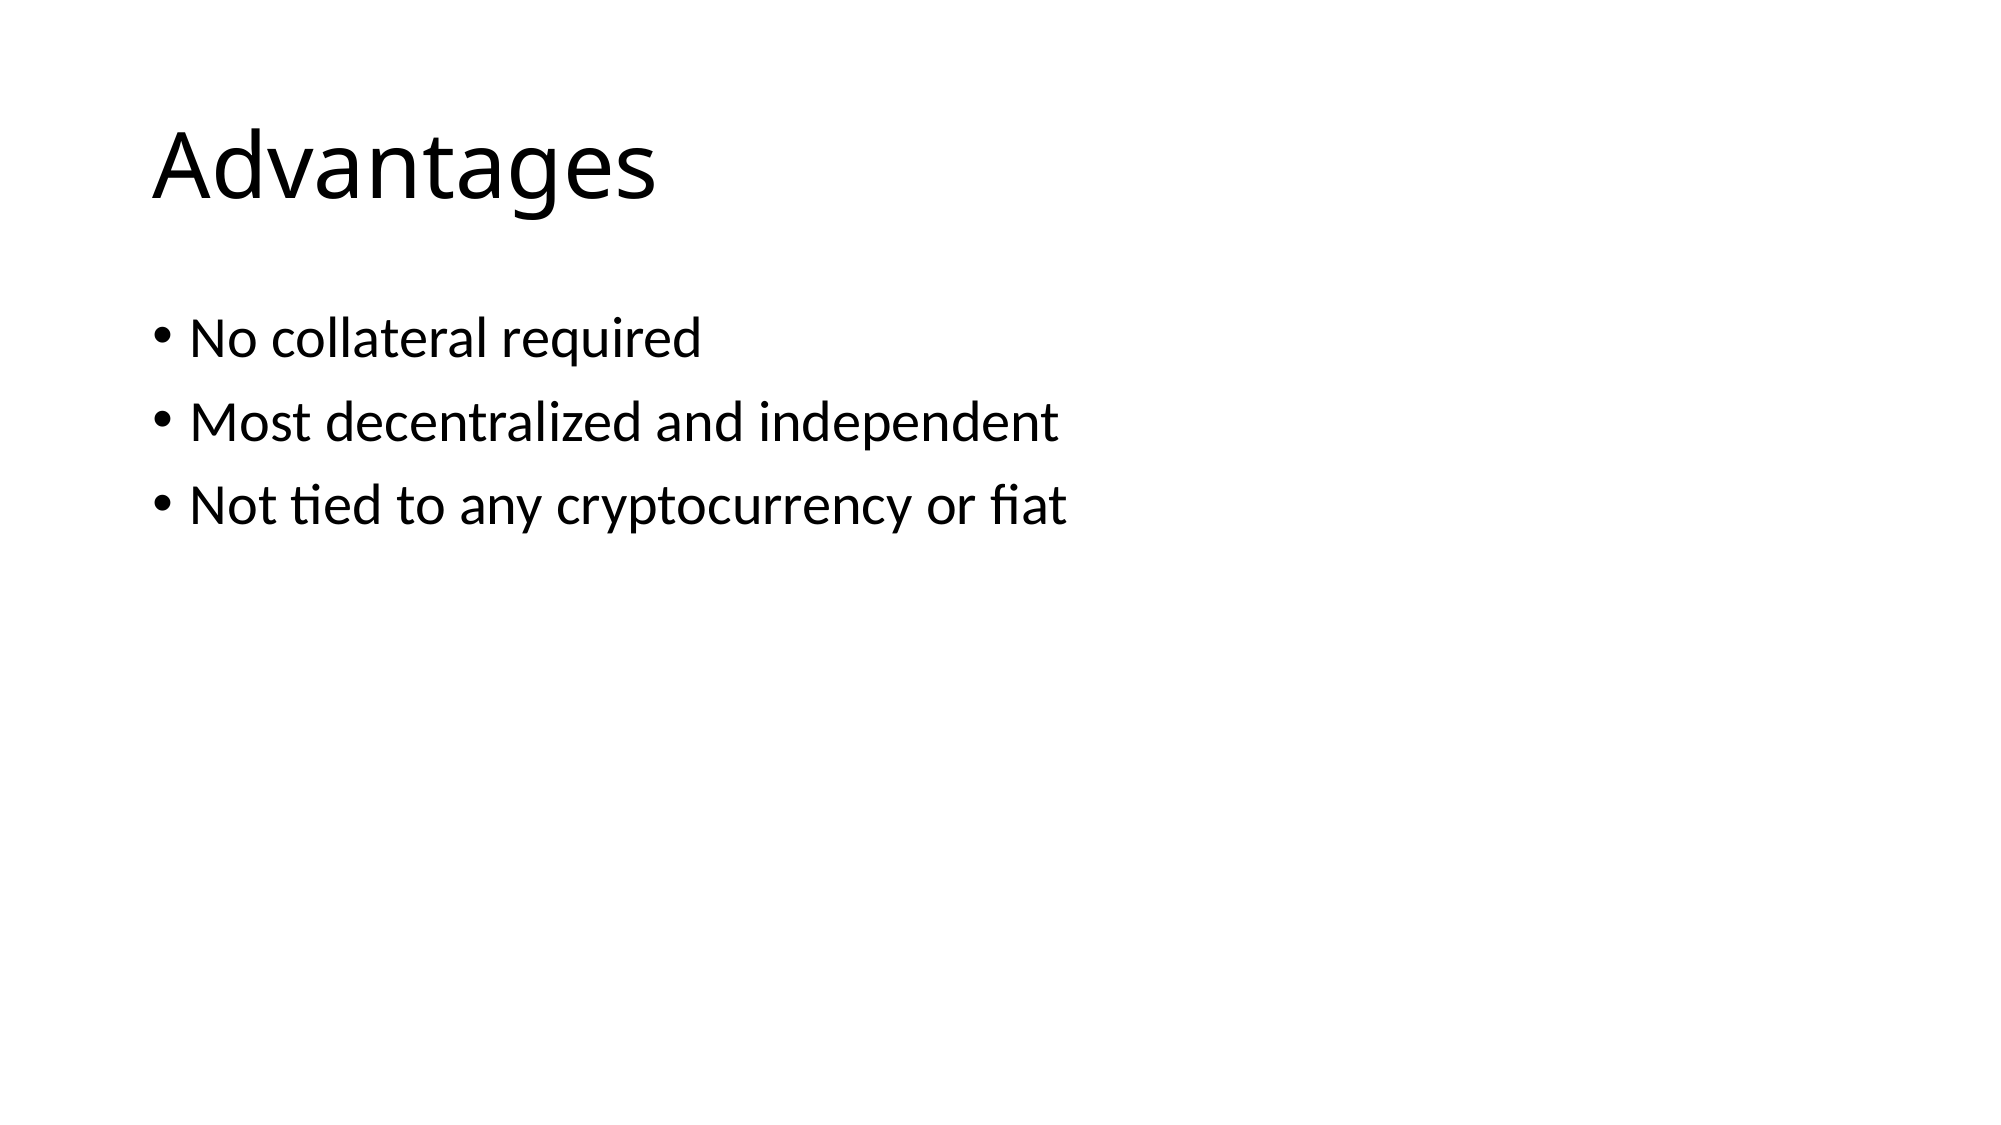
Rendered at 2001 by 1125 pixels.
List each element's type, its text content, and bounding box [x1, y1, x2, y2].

title Advantages [137, 59, 1863, 278]
list No collateral required Most decentralized and independent Not tied to any cryptocurrency or fiat [137, 299, 1863, 1014]
